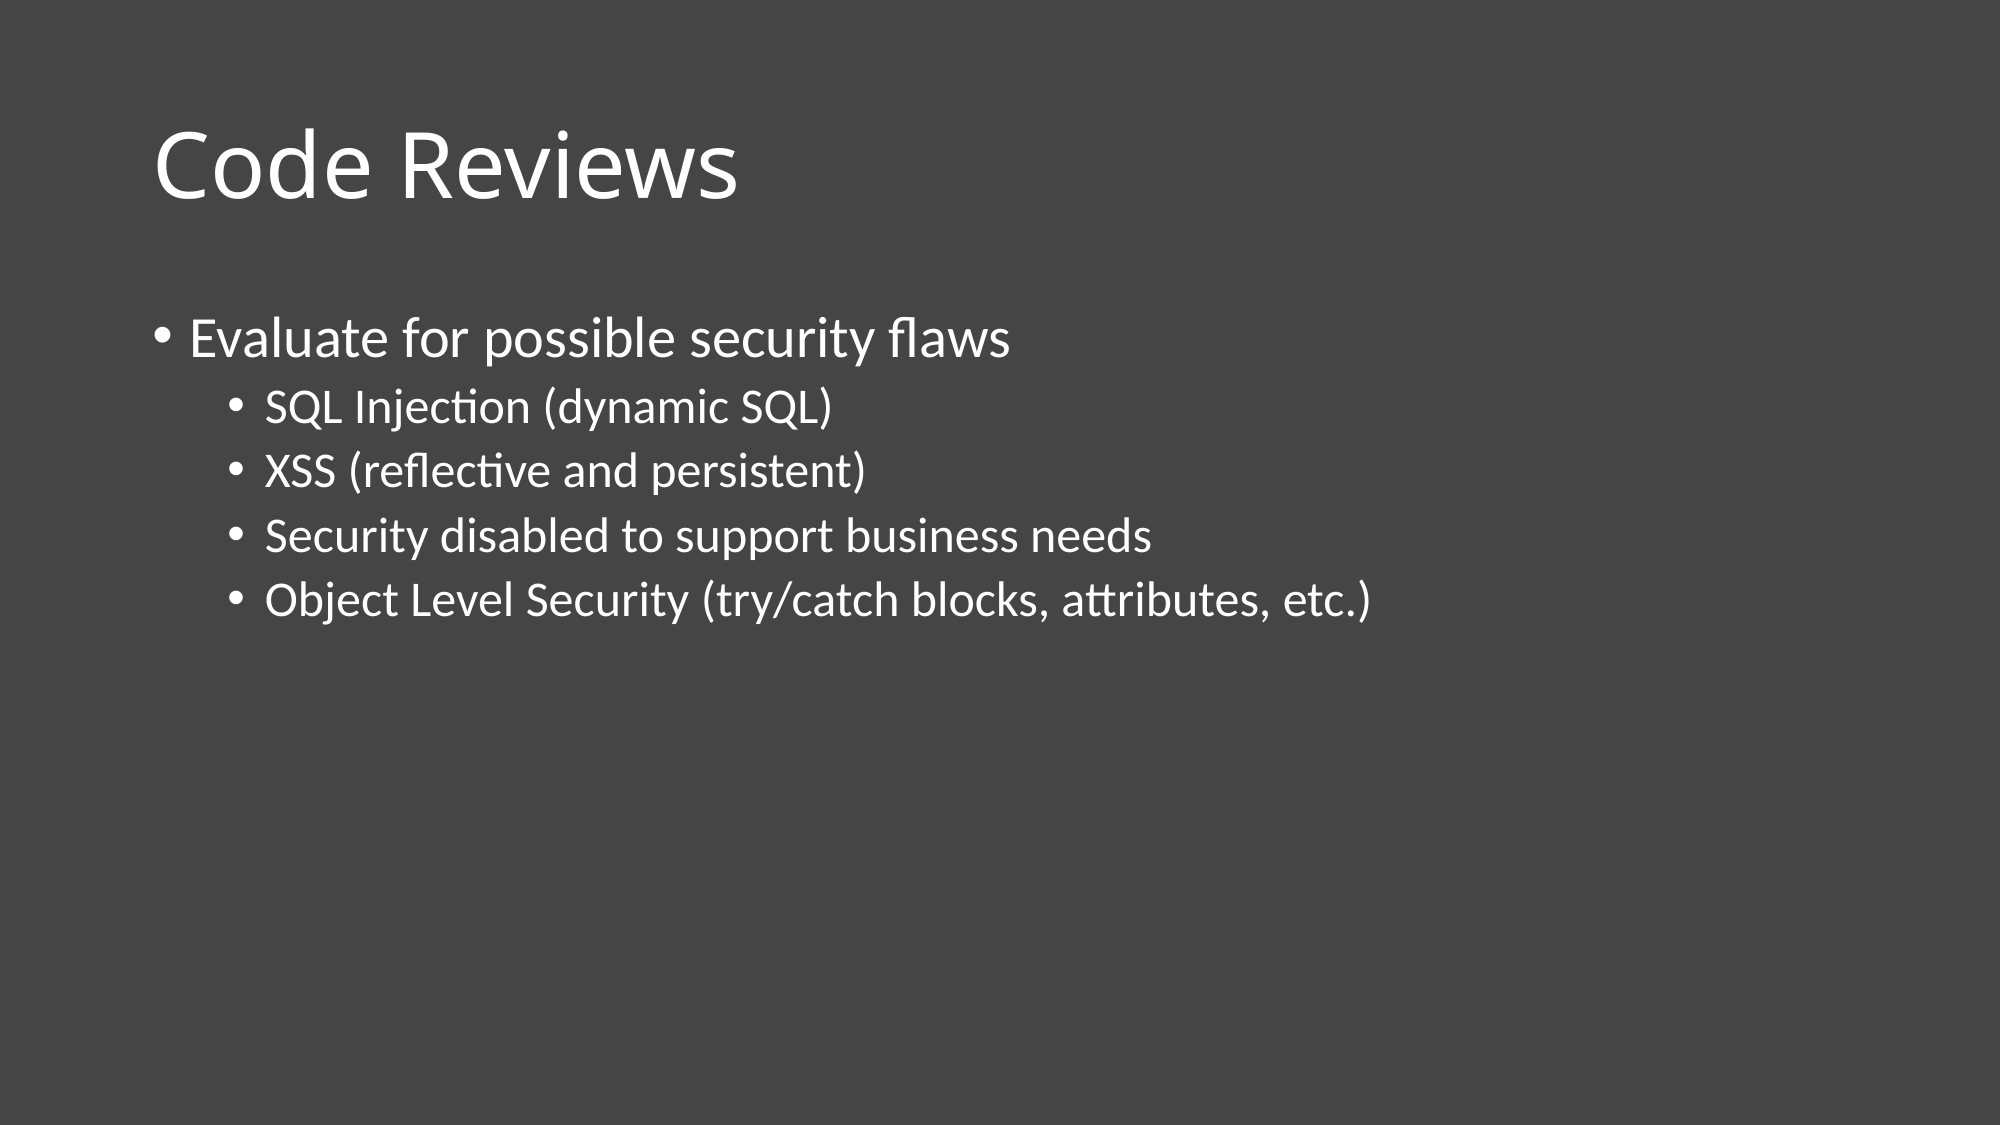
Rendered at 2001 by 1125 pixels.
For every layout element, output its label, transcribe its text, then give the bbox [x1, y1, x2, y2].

list Evaluate for possible security flaws SQL Injection (dynamic SQL) XSS (reflective and persistent) Security disabled to support business needs Object Level Security (try/catch blocks, attributes, etc.) [137, 299, 1863, 1014]
title Code Reviews [137, 59, 1863, 278]
